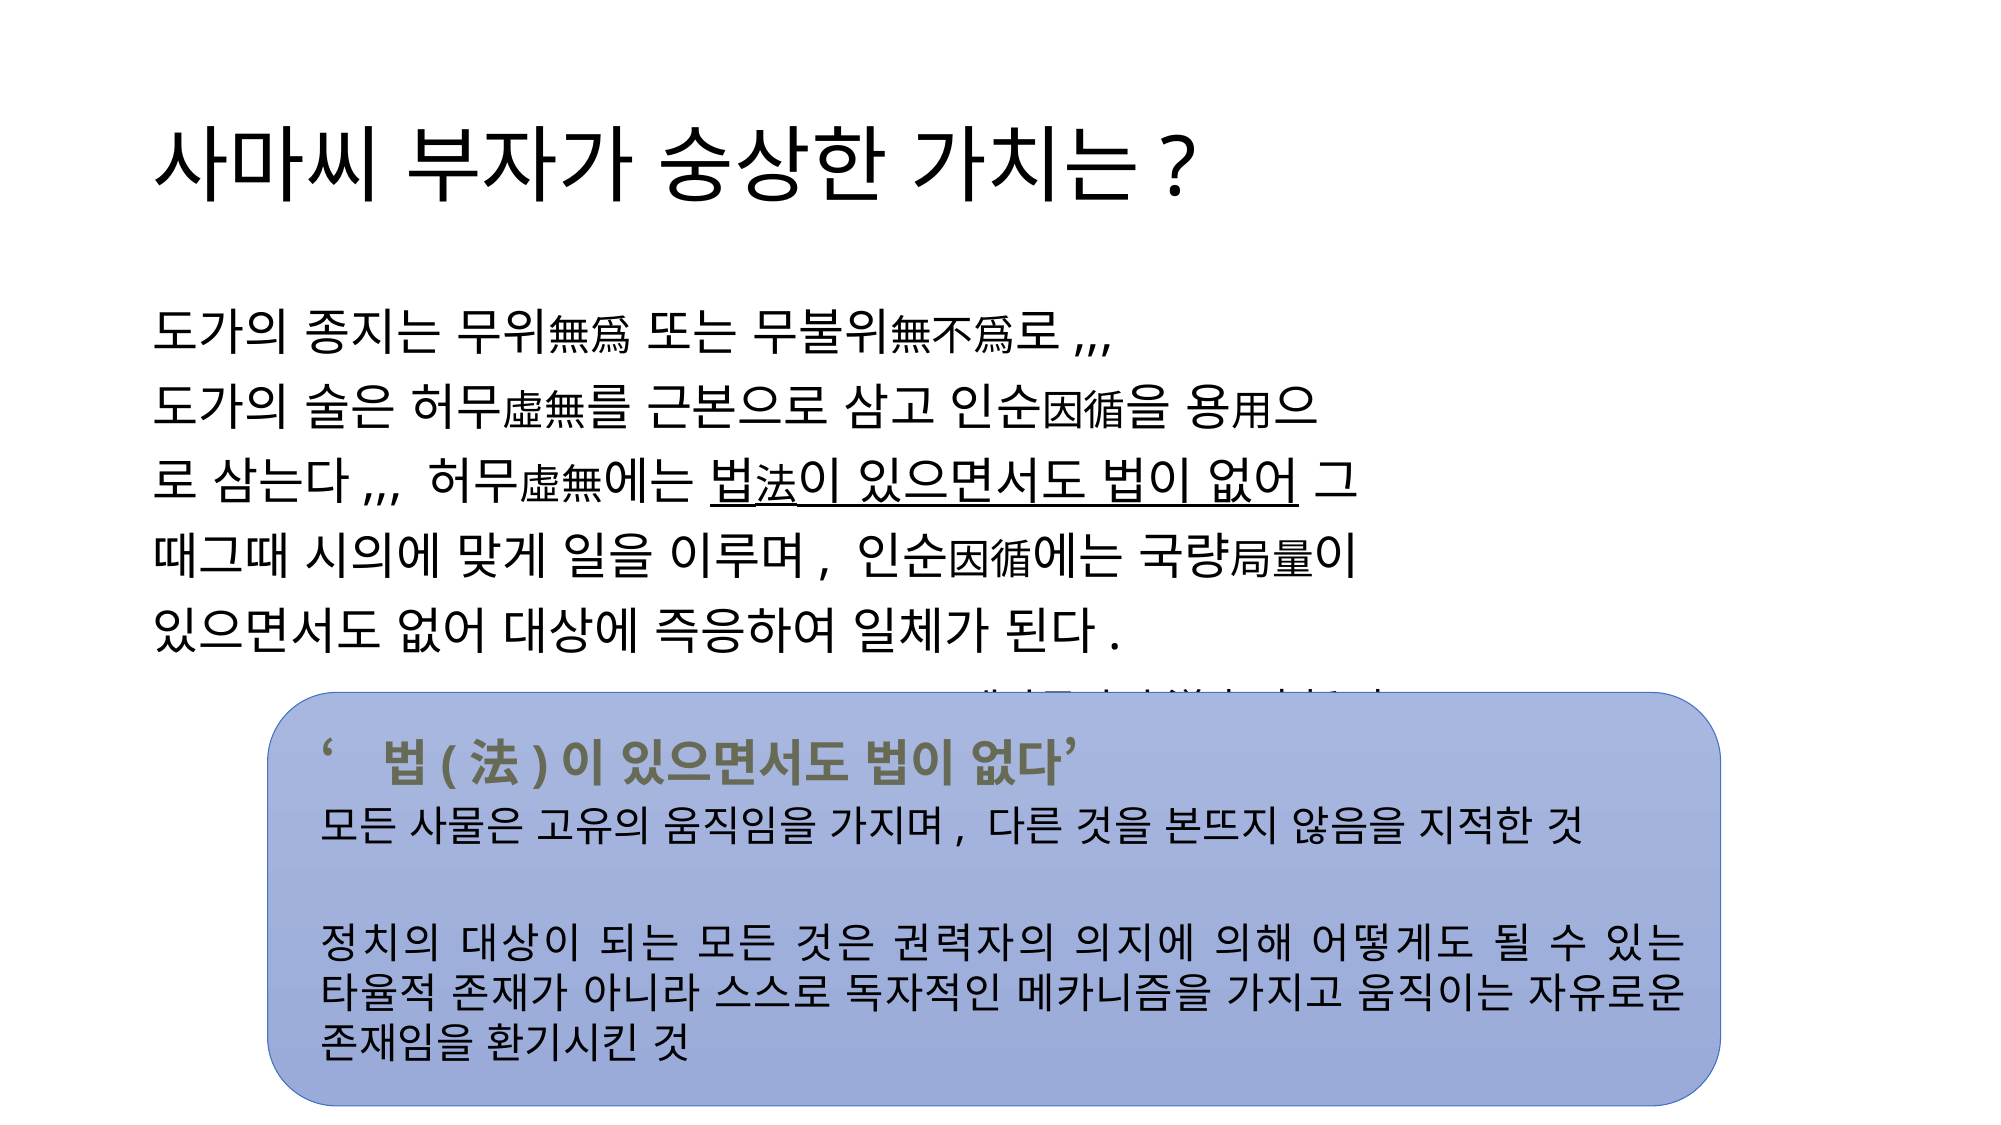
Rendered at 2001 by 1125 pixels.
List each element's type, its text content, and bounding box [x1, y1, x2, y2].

title 사마씨 부자가 숭상한 가치는? [137, 59, 1863, 278]
list 도가의 종지는 무위無爲 또는 무불위無不爲로,,, 도가의 술은 허무虛無를 근본으로 삼고 인순因循을 용用으 로 삼는다,,, 허무虛無에는 법法이 있으면서도 법이 없어 그 때그때 시의에 맞게 일을 이루며, 인순因循에는 국량局量이 있으면서도 없어 대상에 즉응하여 일체가 된다. (태사공자서 道家 宗旨 中) [137, 299, 1863, 1014]
text_box ‘법(法)이 있으면서도 법이 없다’ 모든 사물은 고유의 움직임을 가지며, 다른 것을 본뜨지 않음을 지적한 것 정치의 대상이 되는 모든 것은 권력자의 의지에 의해 어떻게도 될 수 있는 타율적 존재가 아니라 스스로 독자적인 메카니즘을 가지고 움직이는 자유로운 존재임을 환기시킨 것 [267, 691, 1722, 1107]
